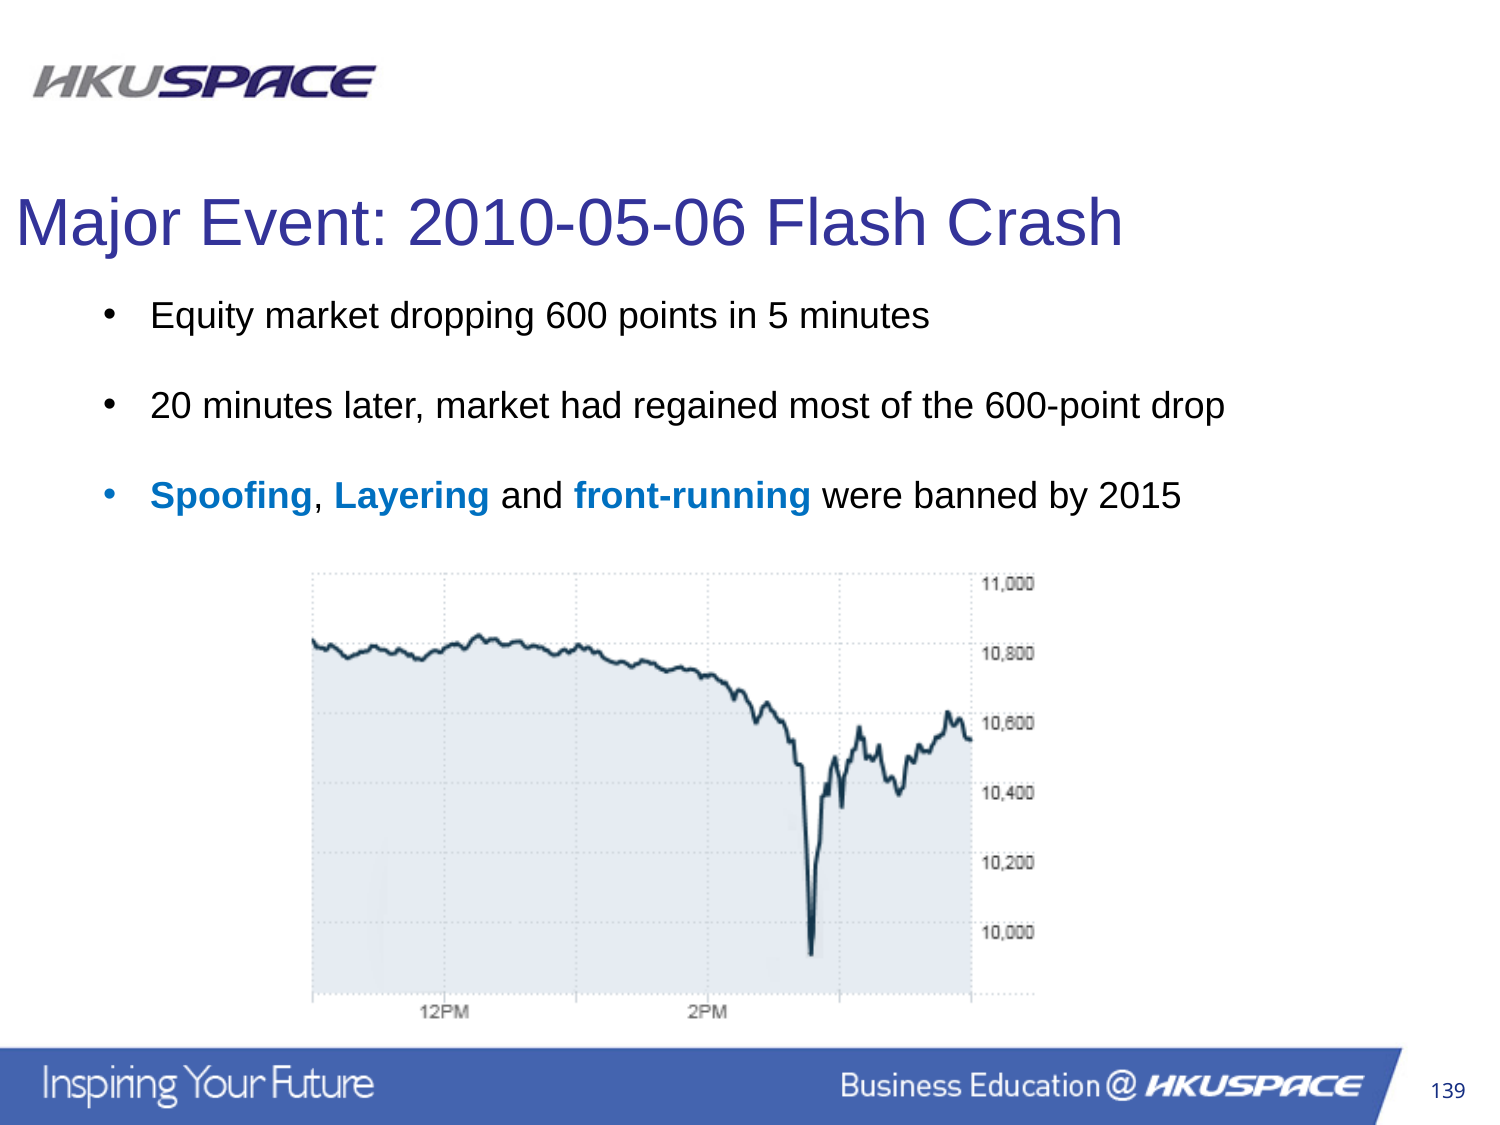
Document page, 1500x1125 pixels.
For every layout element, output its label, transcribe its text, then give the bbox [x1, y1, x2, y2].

title Major Event: 2010-05-06 Flash Crash [0, 101, 1325, 266]
slide_number 139 [1415, 1070, 1499, 1125]
text_box Equity market dropping 600 points in 5 minutes 20 minutes later, market had regained most of the 600-point drop Spoofing, Layering and front-running were banned by 2015 [88, 283, 1282, 524]
picture [0, 0, 1500, 1125]
